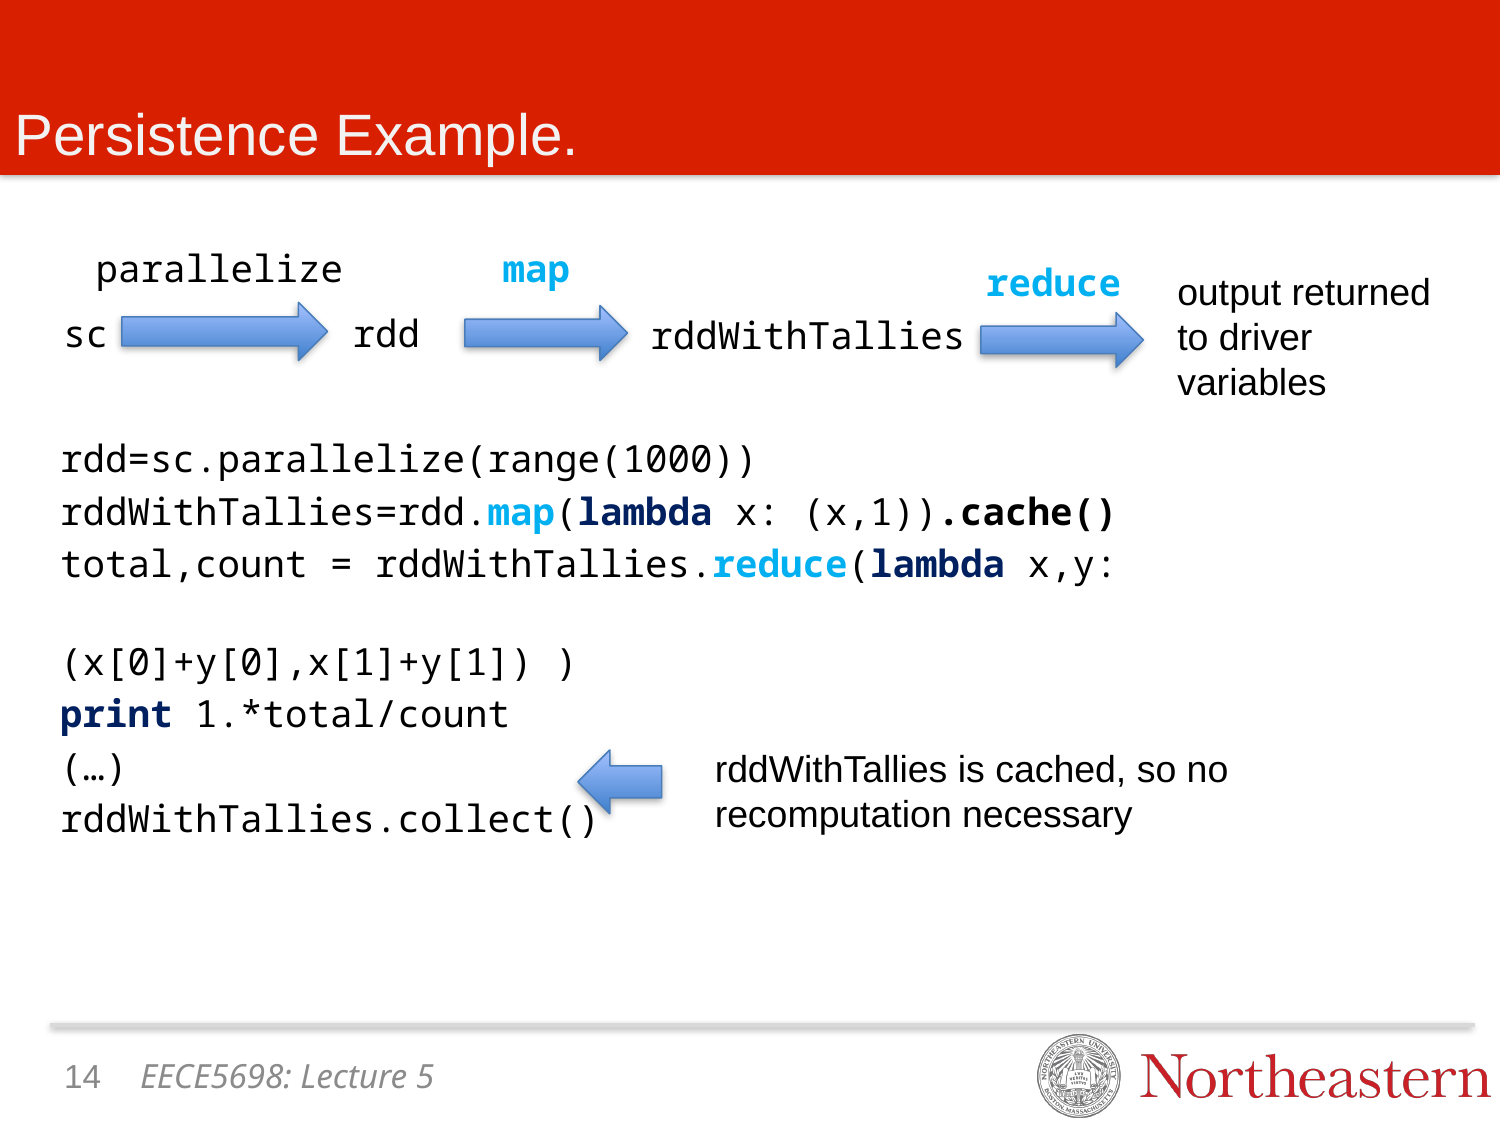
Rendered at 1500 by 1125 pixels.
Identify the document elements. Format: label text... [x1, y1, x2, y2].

text_box reduce [971, 251, 1136, 312]
text_box [121, 301, 329, 362]
text_box rdd=sc.parallelize(range(1000)) rddWithTallies=rdd.map(lambda x: (x,1)).cache() total,count = rddWithTallies.reduce(lambda x,y: (x[0]+y[0],x[1]+y[1]) ) print 1.*total/count (…) rddWithTallies.collect() [44, 427, 1442, 839]
text_box [577, 749, 663, 815]
title Persistence Example. [0, 0, 1500, 175]
text_box [980, 312, 1145, 369]
text_box sc [48, 302, 124, 363]
picture [1037, 1034, 1491, 1118]
text_box rddWithTallies is cached, so no recomputation necessary [699, 737, 1442, 843]
footer EECE5698: Lecture 5 [125, 1045, 1029, 1105]
text_box rdd [337, 303, 435, 363]
text_box [464, 304, 629, 362]
text_box parallelize [80, 237, 358, 298]
text_box rddWithTallies [635, 304, 981, 365]
text_box output returned to driver variables [1162, 260, 1455, 411]
text_box map [487, 237, 585, 298]
slide_number 13 [41, 1045, 117, 1105]
